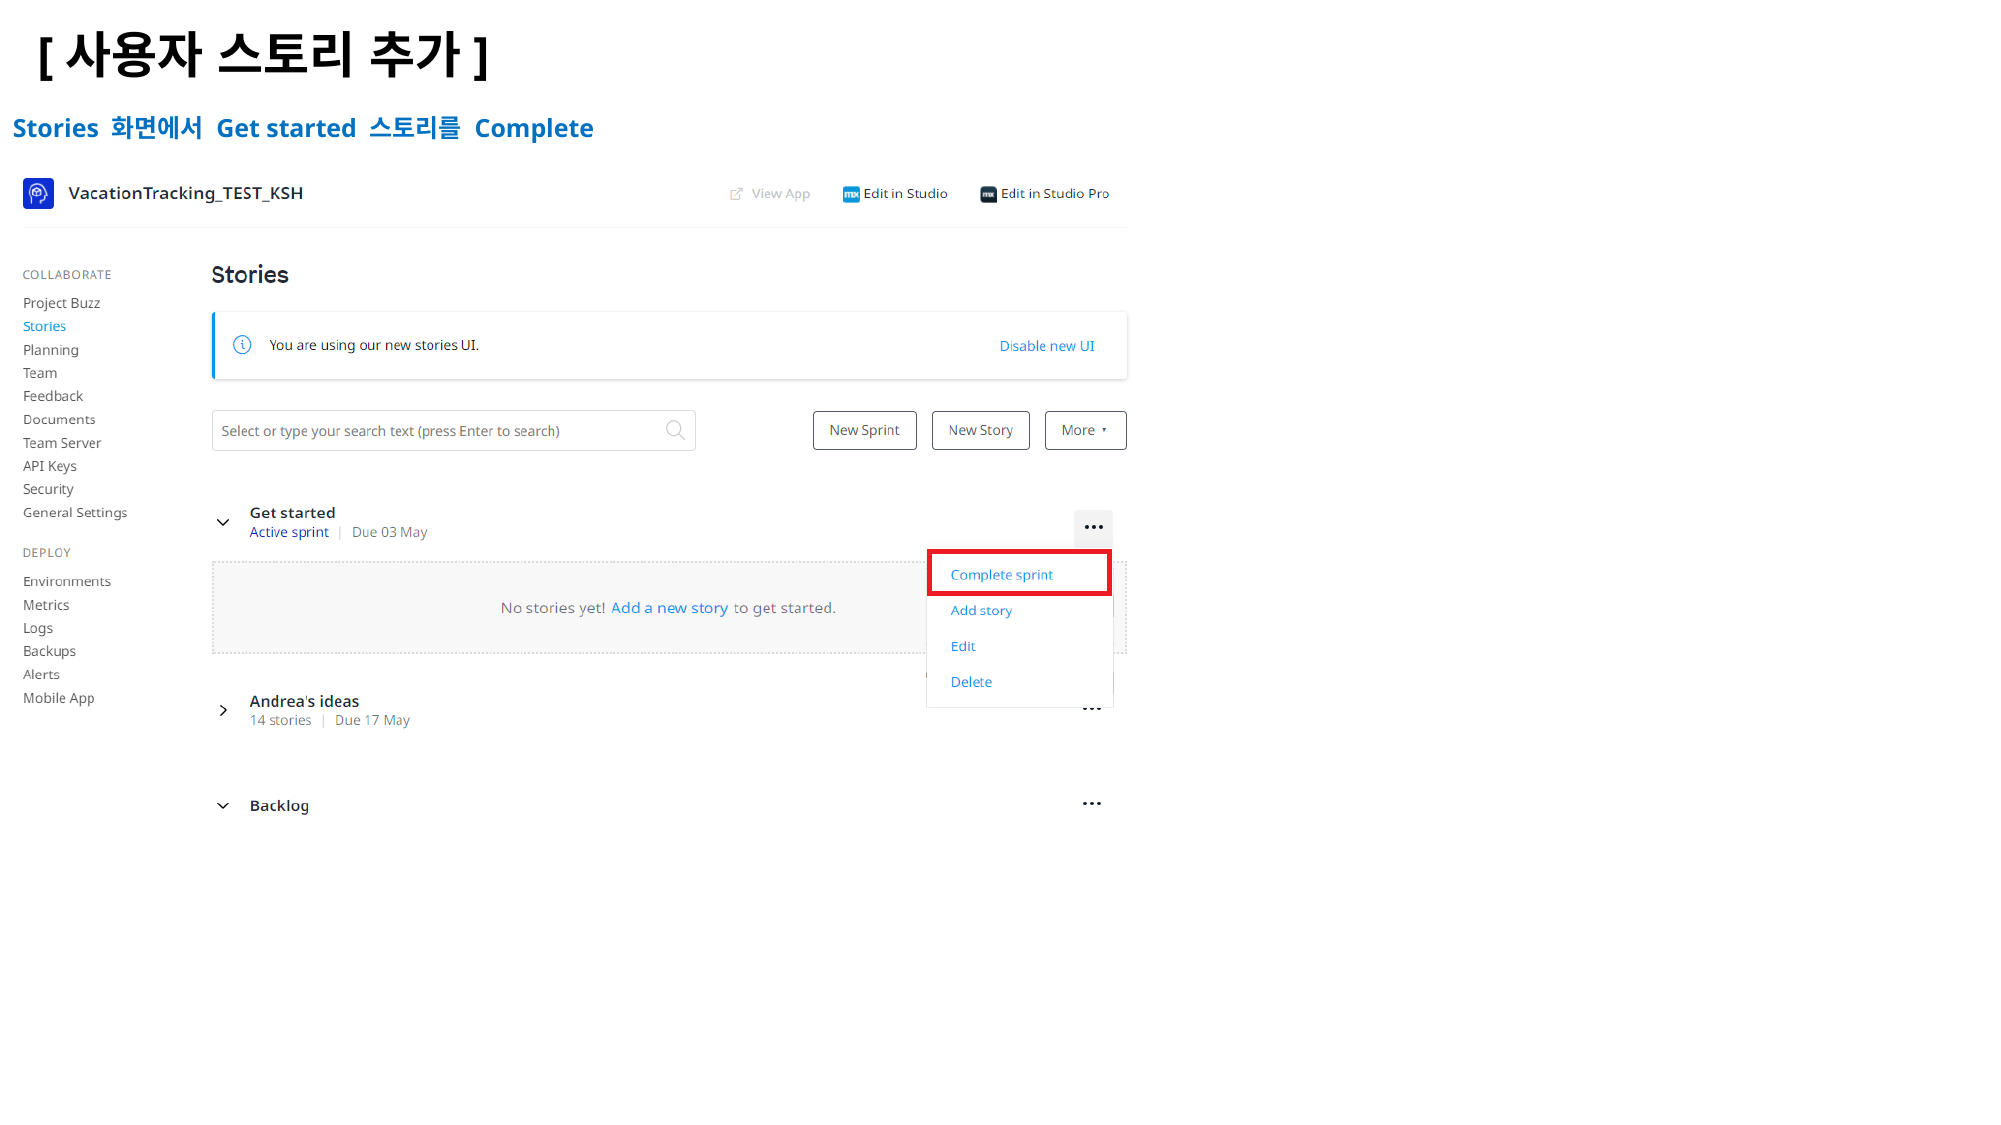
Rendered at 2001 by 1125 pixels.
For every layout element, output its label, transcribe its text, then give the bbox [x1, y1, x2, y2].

text_box Stories 화면에서 Get started 스토리를 Complete [0, 105, 973, 150]
text_box [사용자 스토리 추가] [22, 15, 506, 91]
picture [0, 163, 1134, 868]
